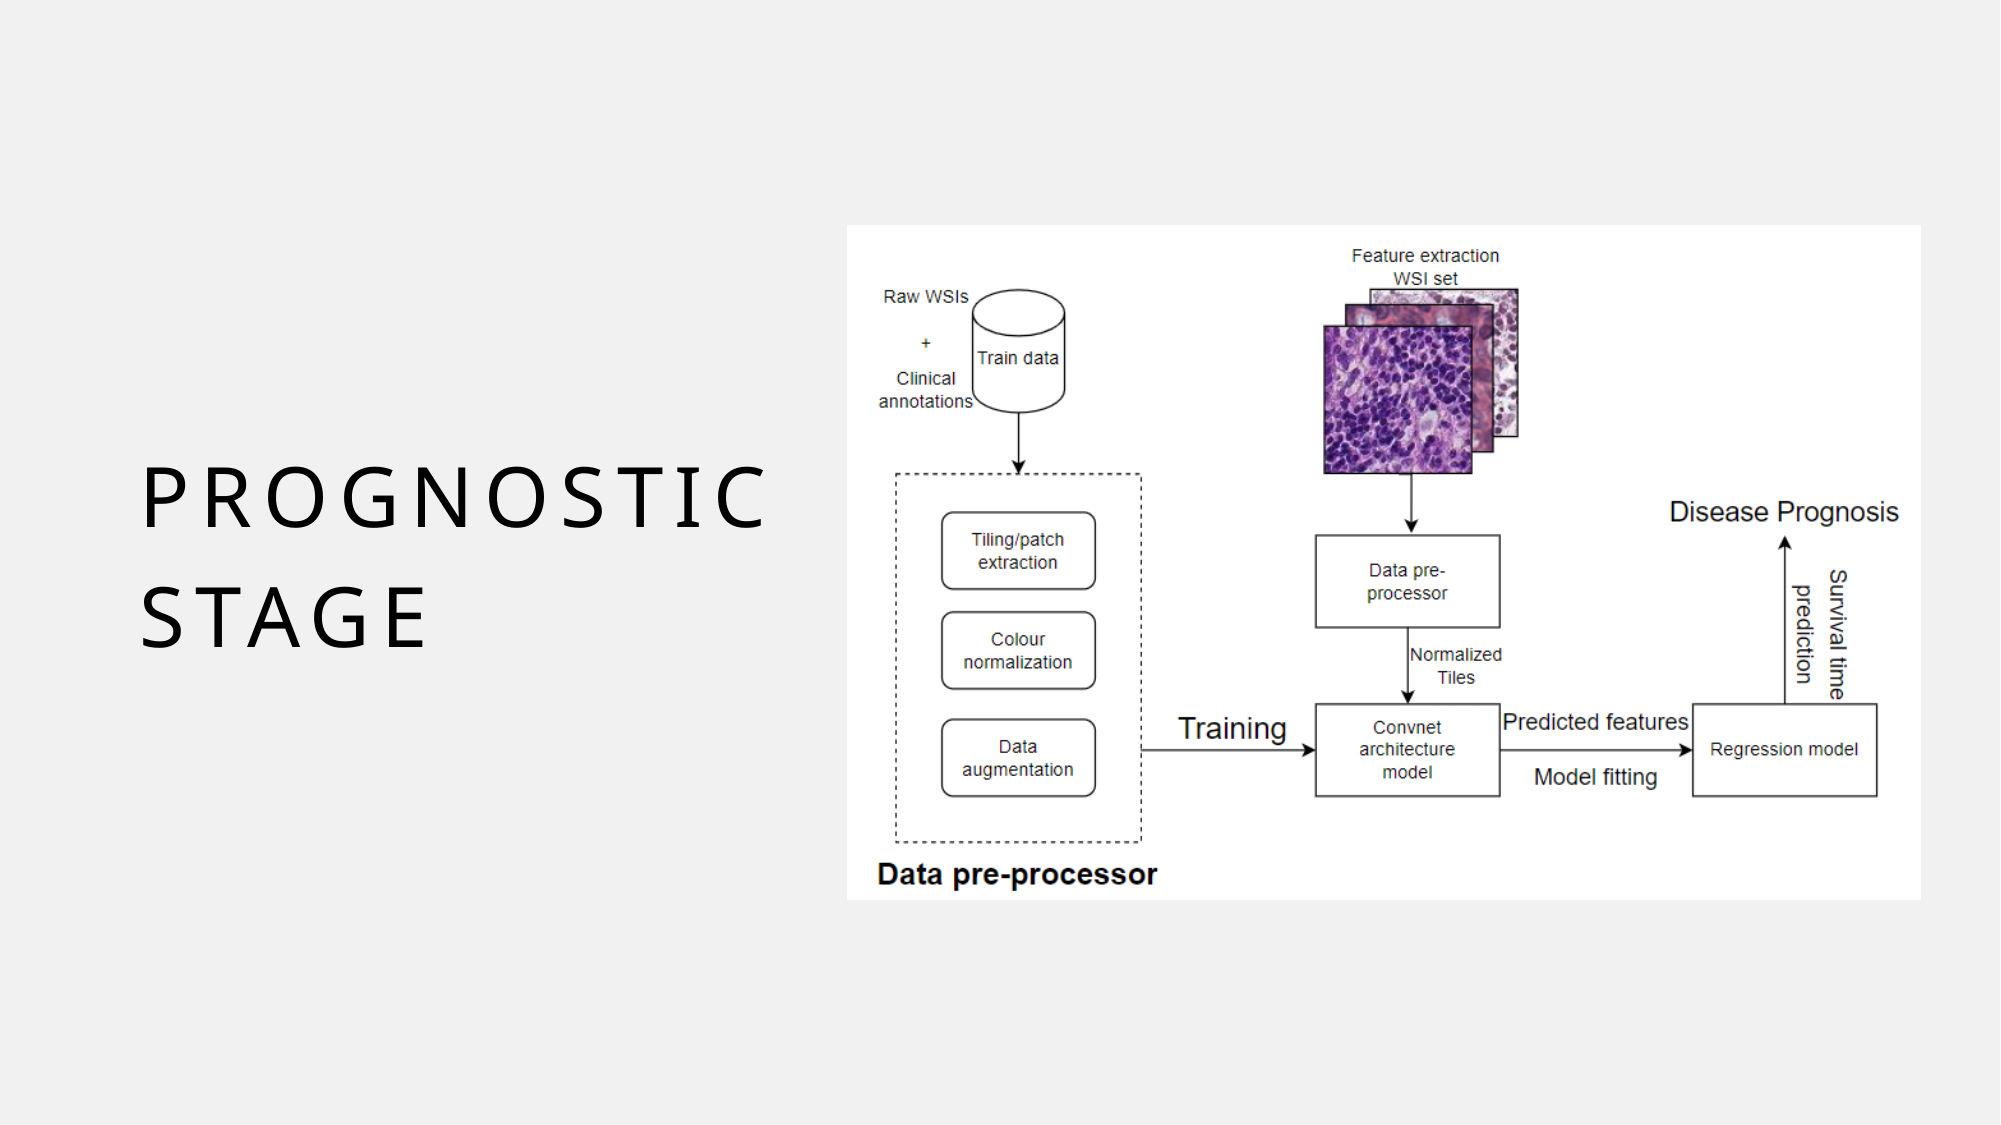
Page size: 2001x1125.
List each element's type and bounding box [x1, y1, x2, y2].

picture [847, 225, 1921, 900]
